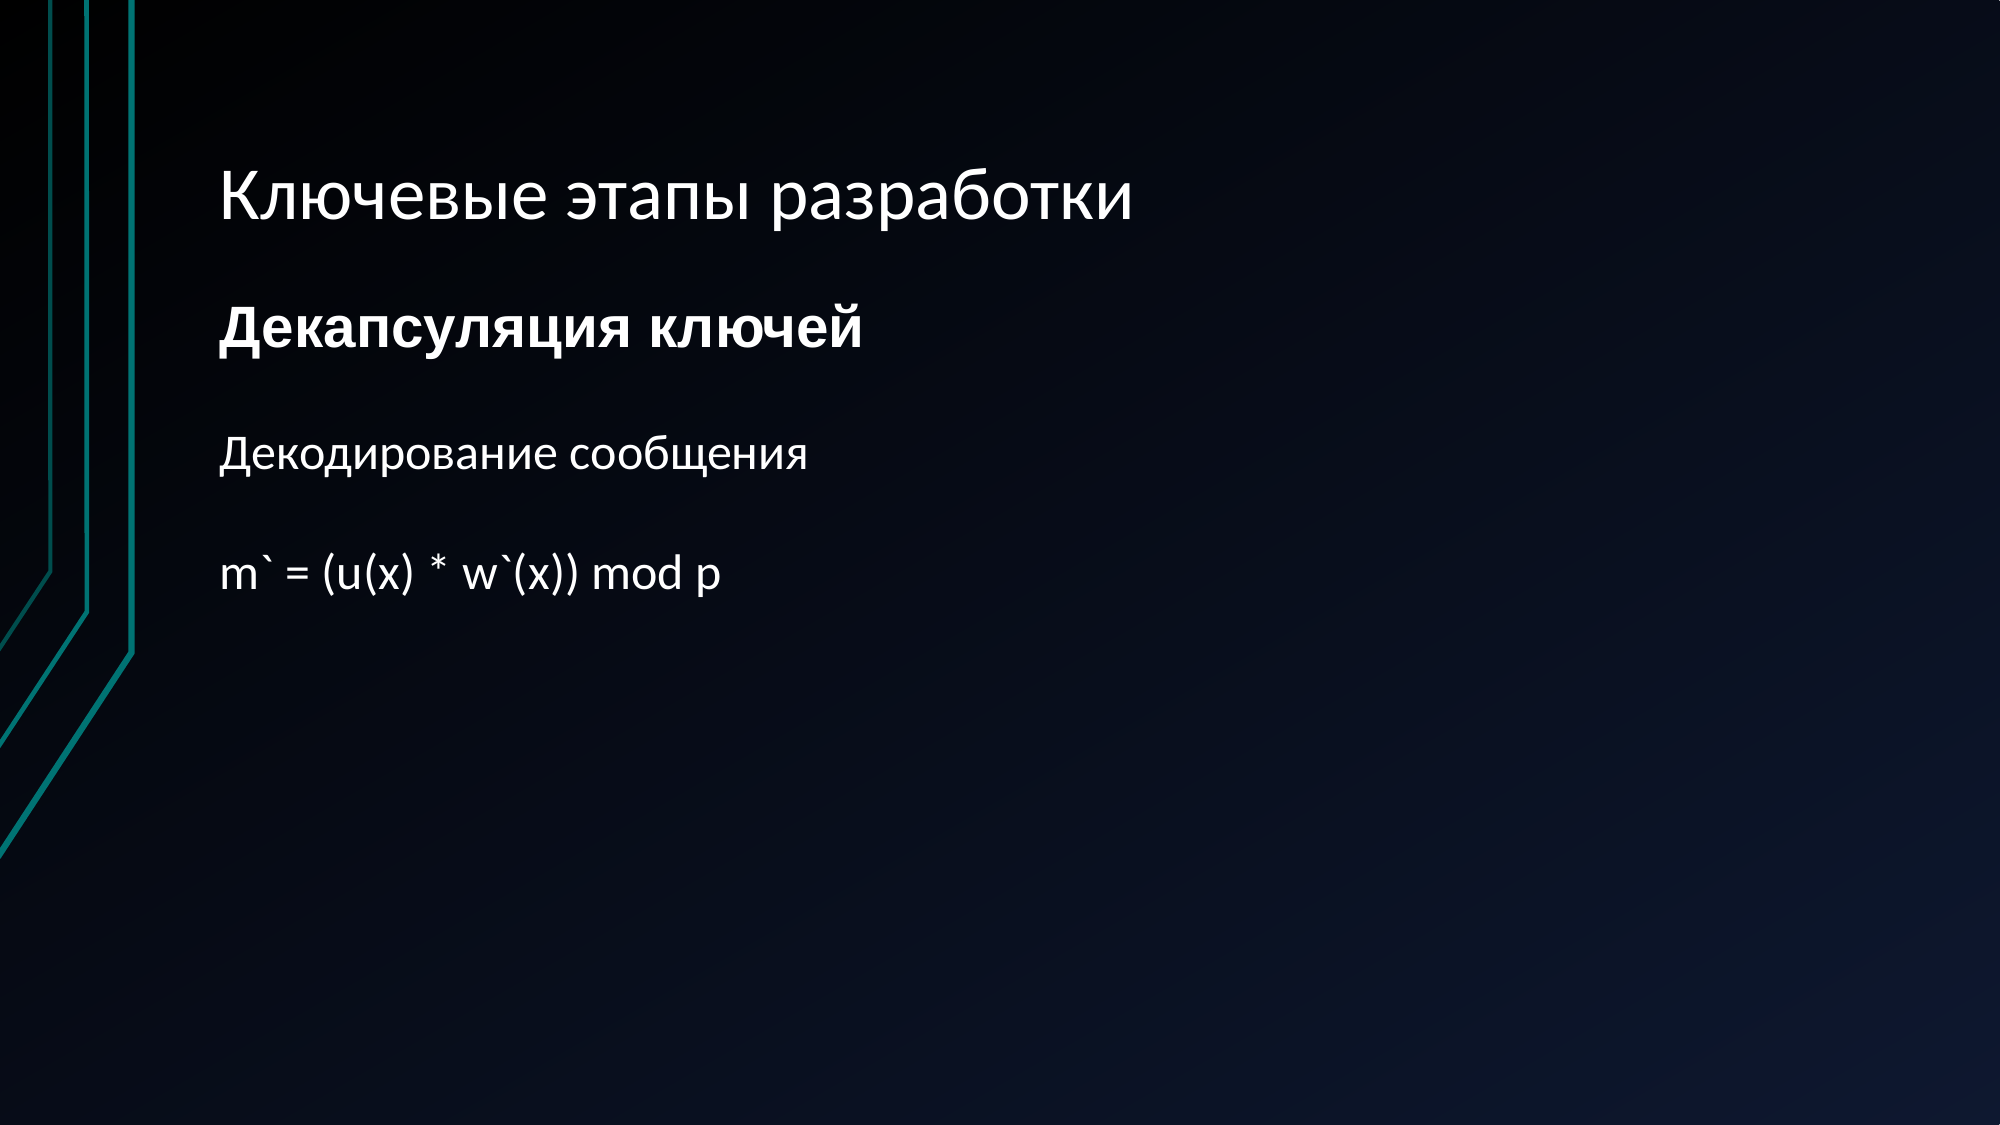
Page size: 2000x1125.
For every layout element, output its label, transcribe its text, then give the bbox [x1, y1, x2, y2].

list Декапсуляция ключей Декодирование сообщения m` = (u(x) * w`(x)) mod p [199, 279, 1900, 1011]
title Ключевые этапы разработки [199, 45, 1900, 246]
